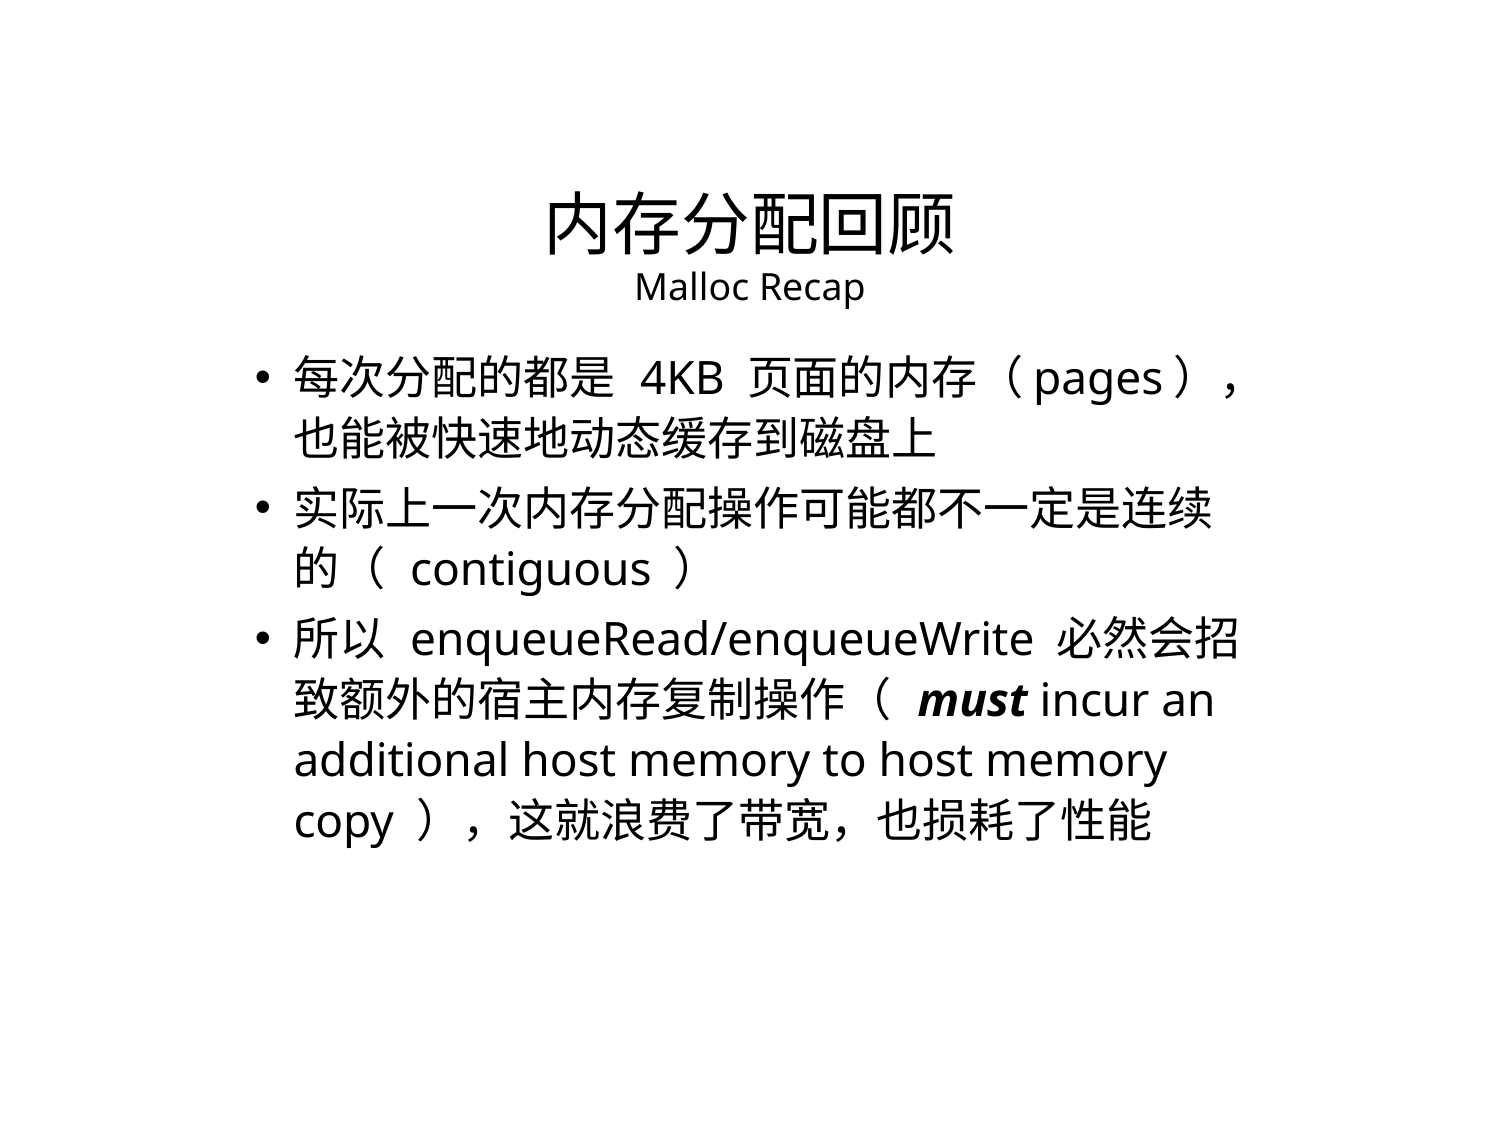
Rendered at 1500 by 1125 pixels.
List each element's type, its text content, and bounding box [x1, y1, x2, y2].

text_box 每次分配的都是 4KB 页面的内存（pages），也能被快速地动态缓存到磁盘上 实际上一次内存分配操作可能都不一定是连续的（ contiguous ） 所以 enqueueRead/enqueueWrite 必然会招致额外的宿主内存复制操作（ must incur an additional host memory to host memory copy ），这就浪费了带宽，也损耗了性能 [243, 337, 1257, 935]
text_box 内存分配回顾 Malloc Recap [243, 174, 1257, 315]
